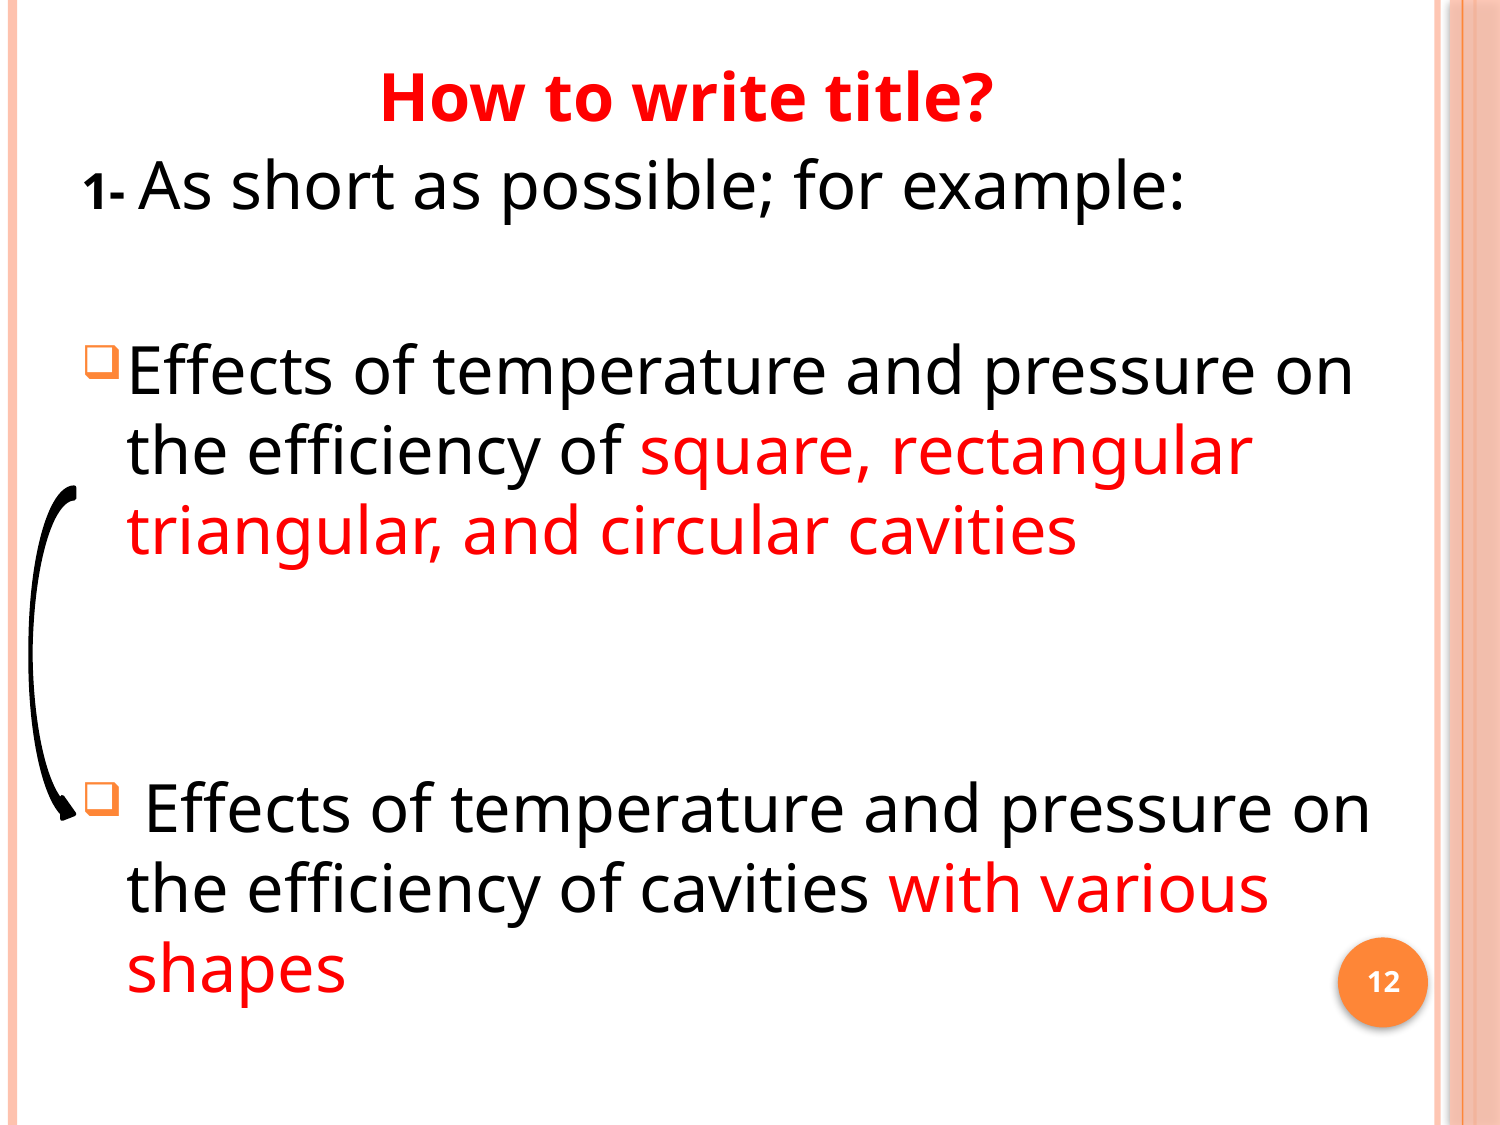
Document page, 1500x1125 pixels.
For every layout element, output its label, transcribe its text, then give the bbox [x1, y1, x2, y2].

text_box How to write title? [363, 47, 1010, 135]
slide_number 12 [1333, 940, 1434, 1027]
text_box [28, 485, 77, 821]
list 1- As short as possible; for example: Effects of temperature and pressure on the efficiency of square, rectangular triangular, and circular cavities Effects of temperature and pressure on the efficiency of cavities with various shapes [66, 135, 1413, 813]
